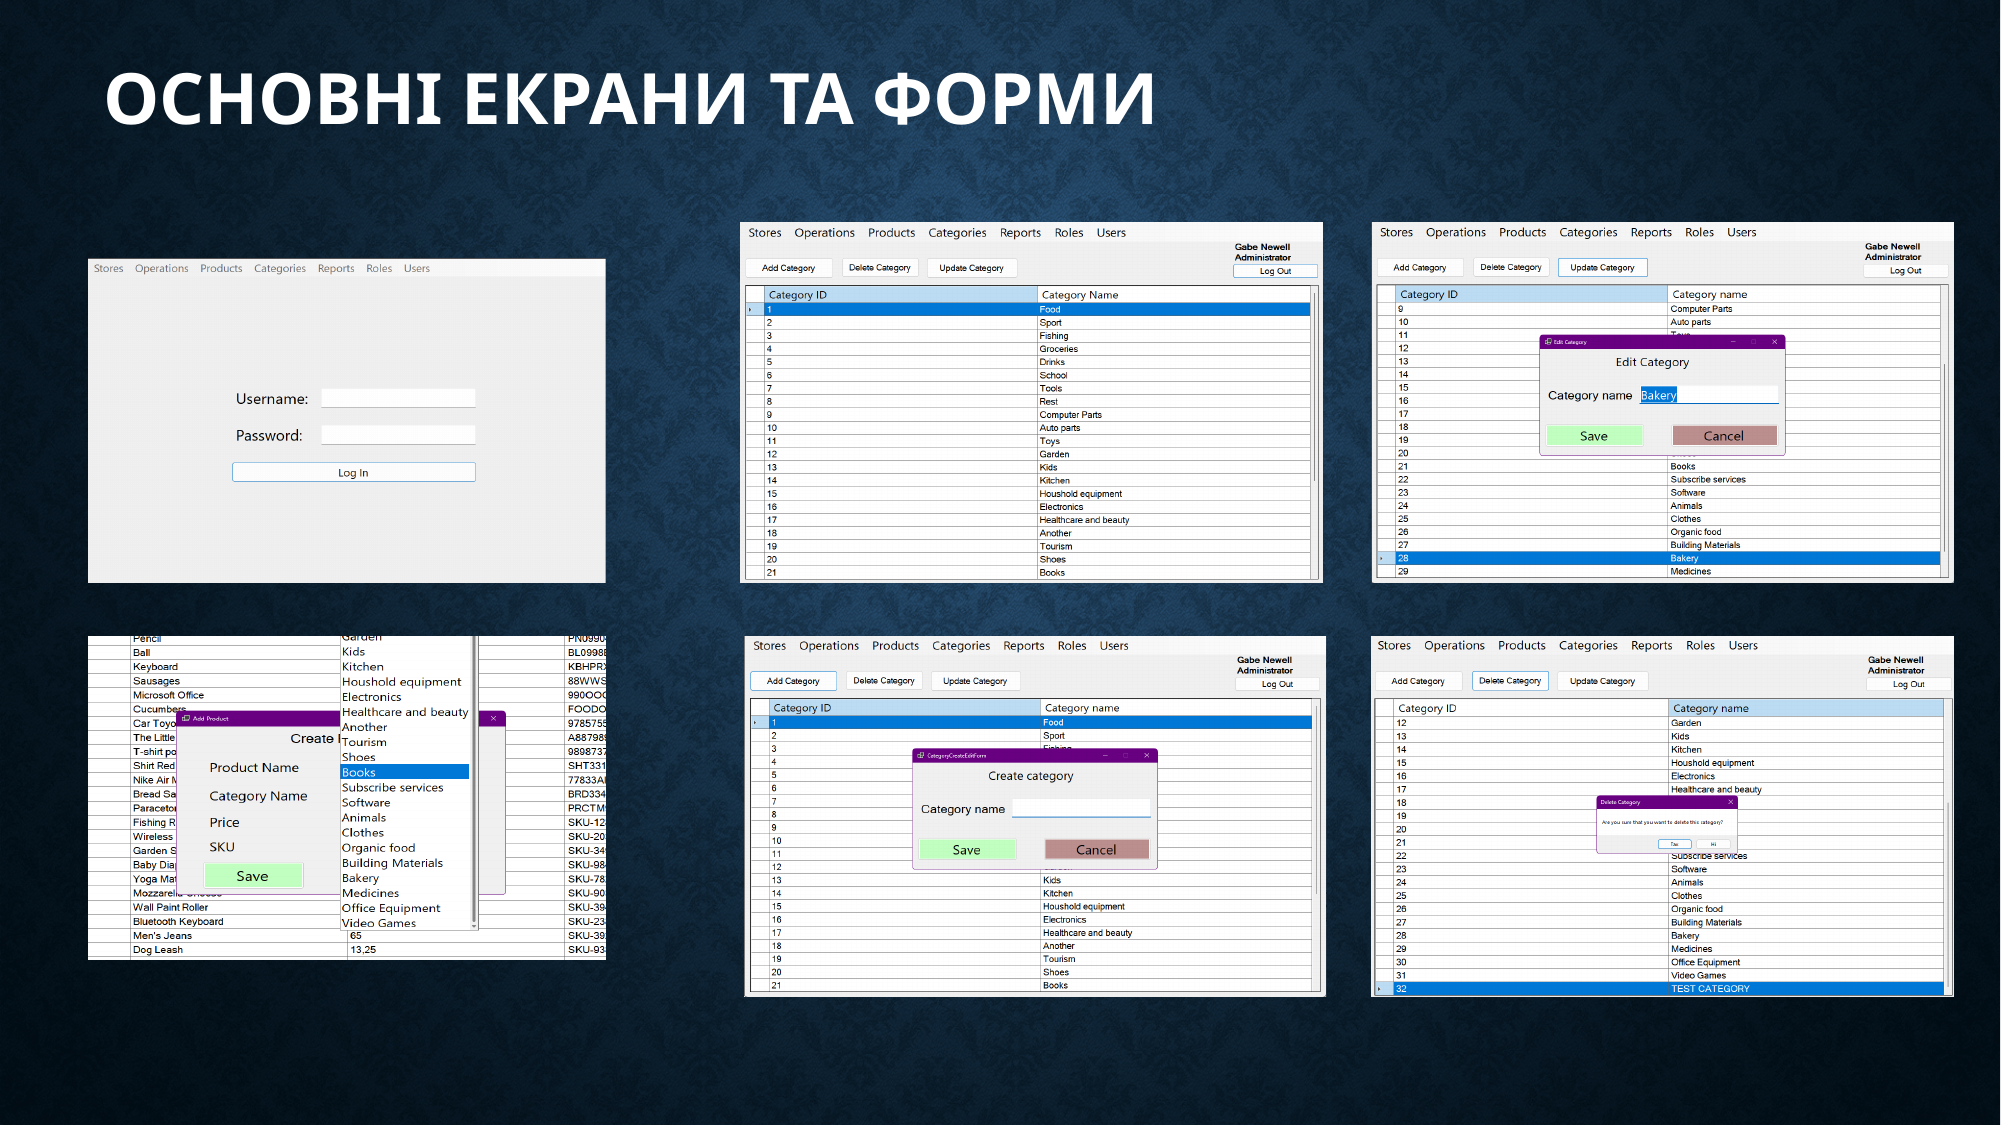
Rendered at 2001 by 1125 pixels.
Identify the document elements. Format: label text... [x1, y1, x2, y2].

picture [1371, 222, 1955, 583]
picture [743, 635, 1327, 997]
picture [87, 635, 607, 961]
title Основні екрани та форми [88, 54, 1787, 149]
picture [739, 222, 1323, 583]
picture [87, 258, 607, 584]
picture [1371, 635, 1955, 997]
